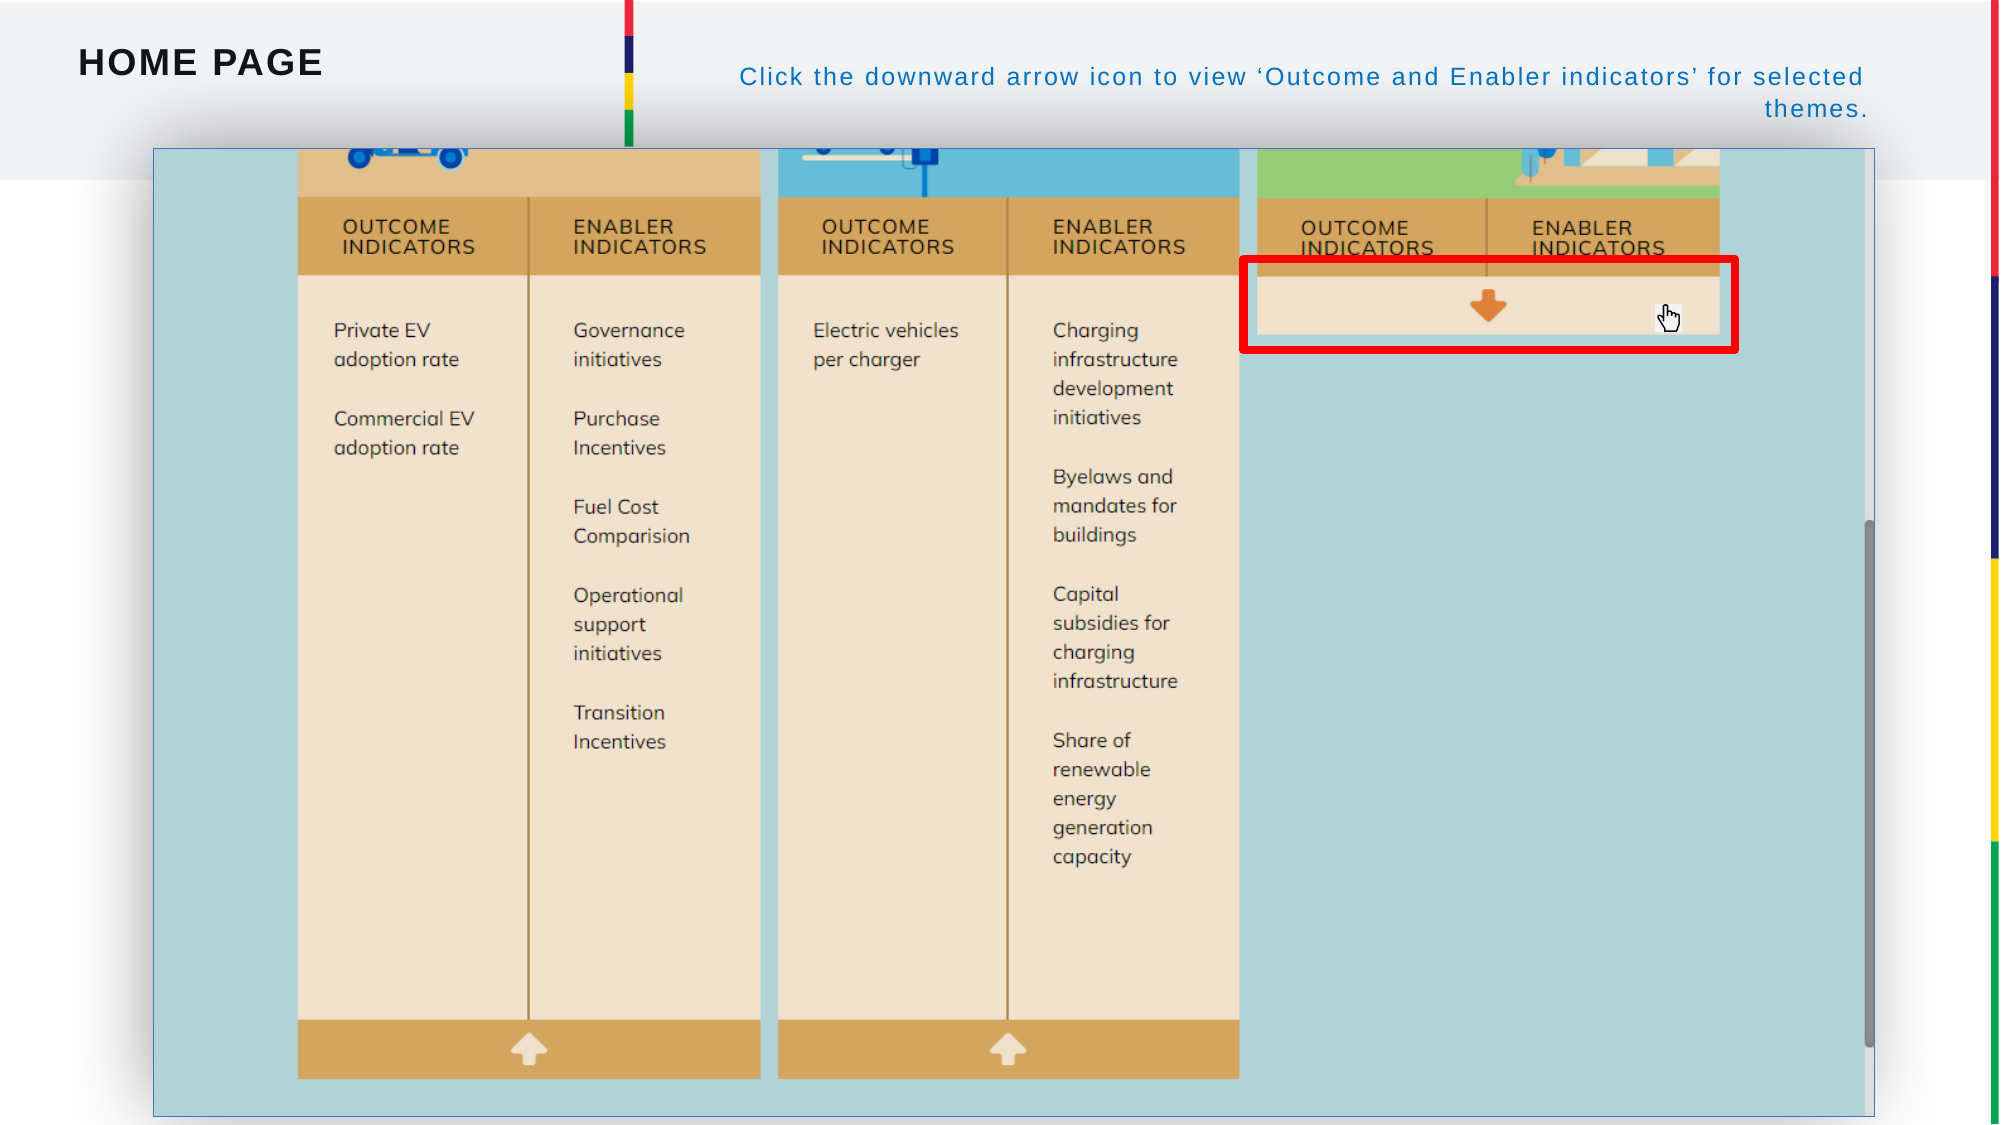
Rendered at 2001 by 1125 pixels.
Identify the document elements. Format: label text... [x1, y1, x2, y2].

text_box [624, 0, 634, 147]
text_box [634, 1, 1991, 181]
text_box HOME PAGE [63, 38, 624, 91]
text_box Click the downward arrow icon to view ‘Outcome and Enabler indicators’ for selected themes. [634, 52, 1883, 130]
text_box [1991, 0, 1999, 1124]
text_box [0, 1, 624, 181]
picture [153, 148, 1875, 1117]
